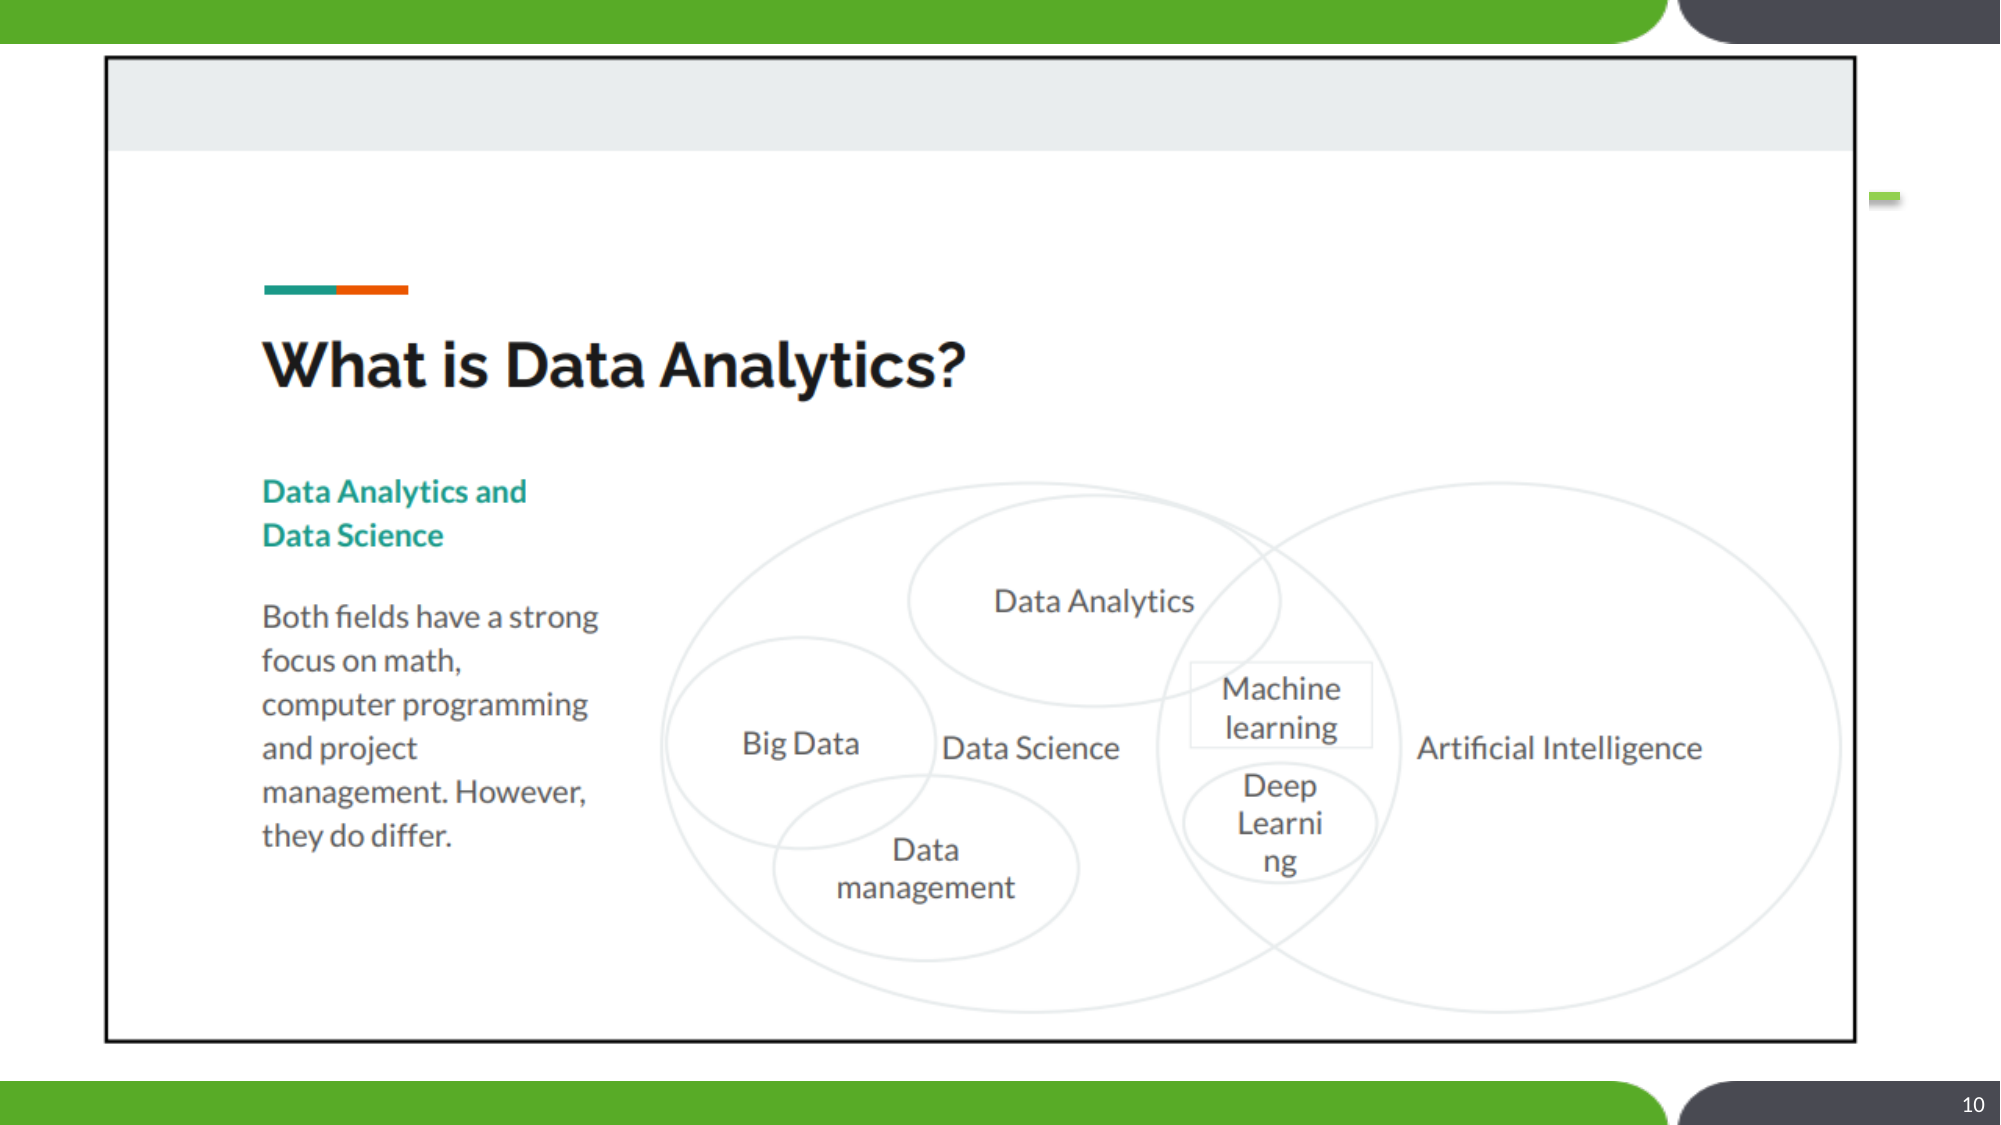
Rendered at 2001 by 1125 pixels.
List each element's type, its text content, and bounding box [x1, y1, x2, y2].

picture [88, 47, 1869, 1058]
slide_number 10 [1690, 1081, 2000, 1125]
